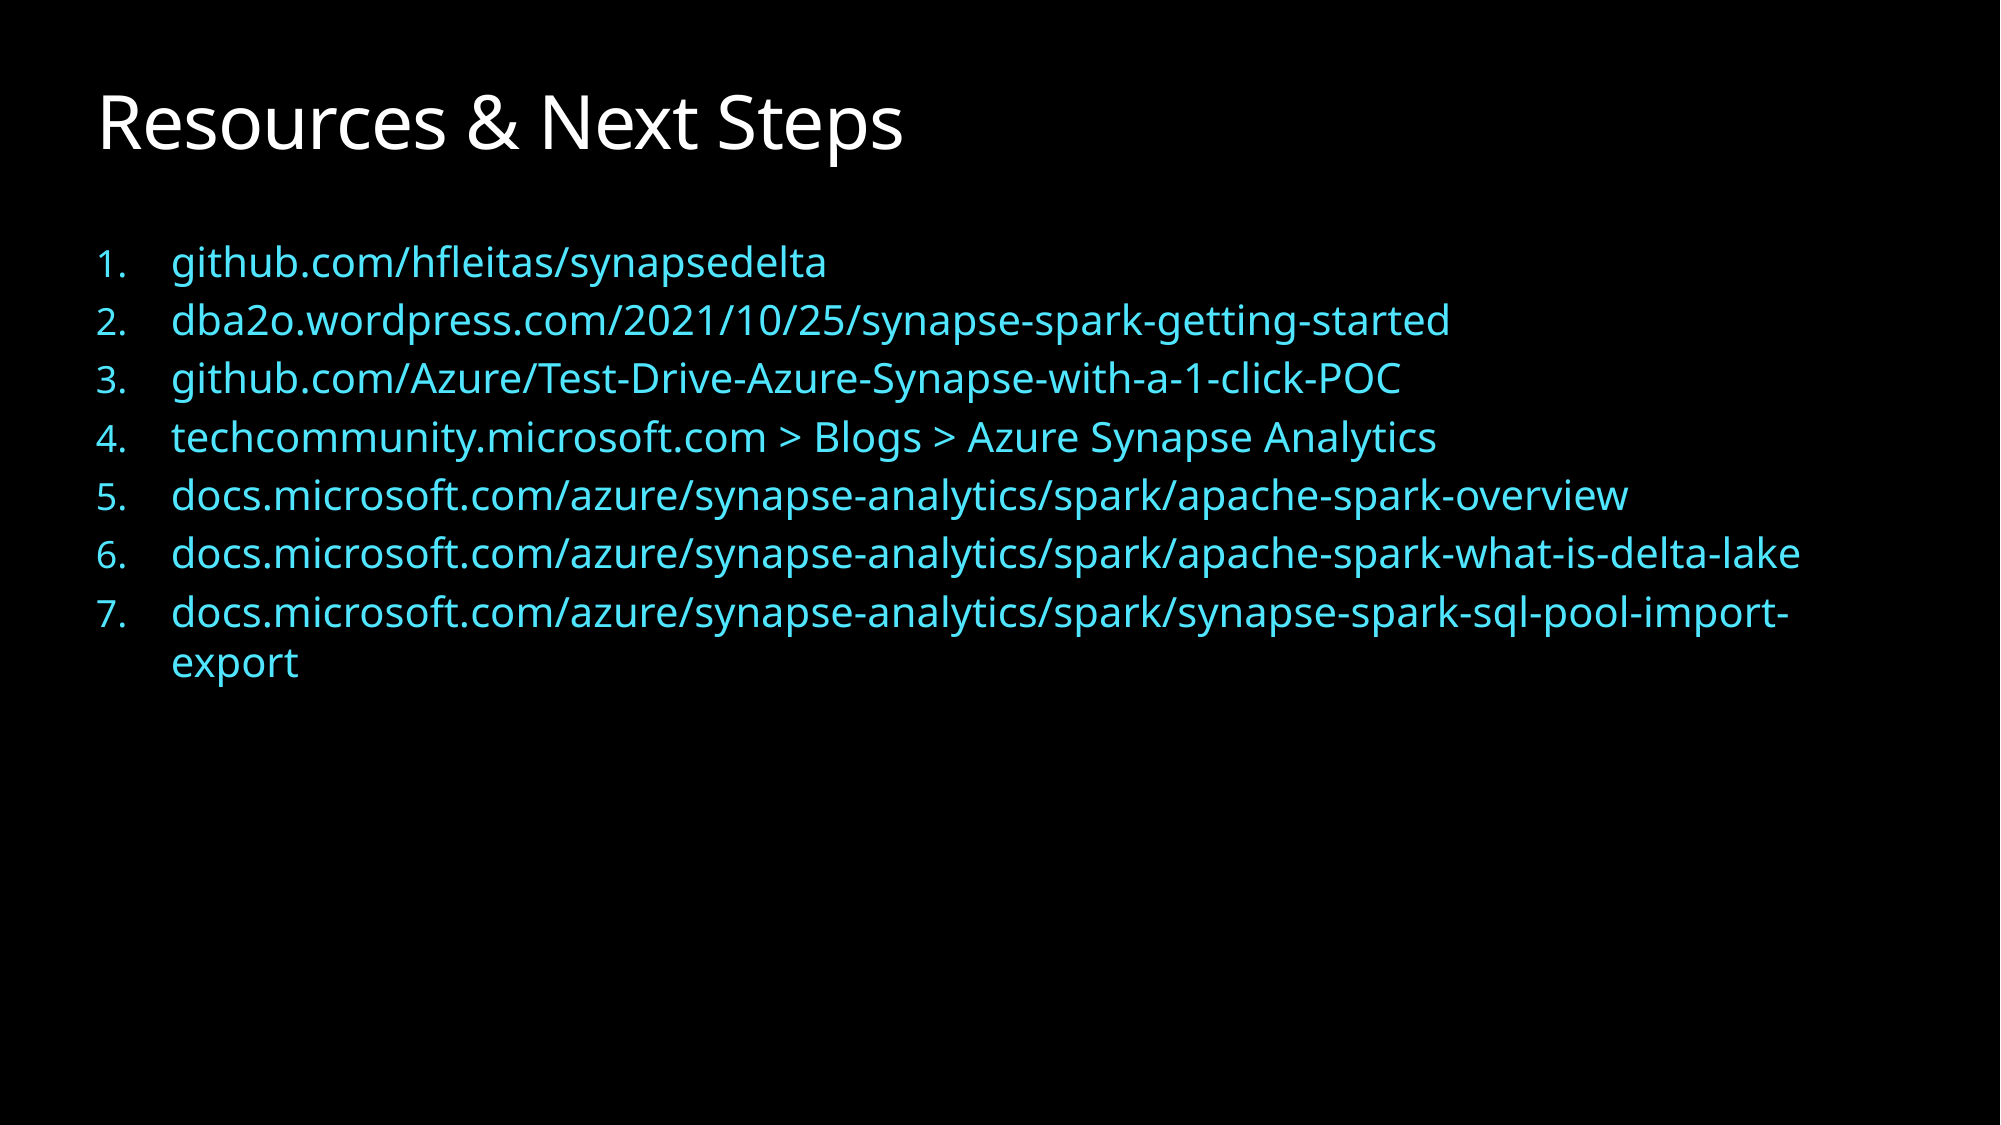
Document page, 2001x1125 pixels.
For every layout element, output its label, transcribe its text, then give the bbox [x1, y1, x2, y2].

title Resources & Next Steps [96, 75, 1904, 166]
list github.com/hfleitas/synapsedelta dba2o.wordpress.com/2021/10/25/synapse-spark-getting-started github.com/Azure/Test-Drive-Azure-Synapse-with-a-1-click-POC techcommunity.microsoft.com > Blogs > Azure Synapse Analytics docs.microsoft.com/azure/synapse-analytics/spark/apache-spark-overview docs.microsoft.com/azure/synapse-analytics/spark/apache-spark-what-is-delta-lake docs.microsoft.com/azure/synapse-analytics/spark/synapse-spark-sql-pool-import-export [95, 235, 1904, 771]
